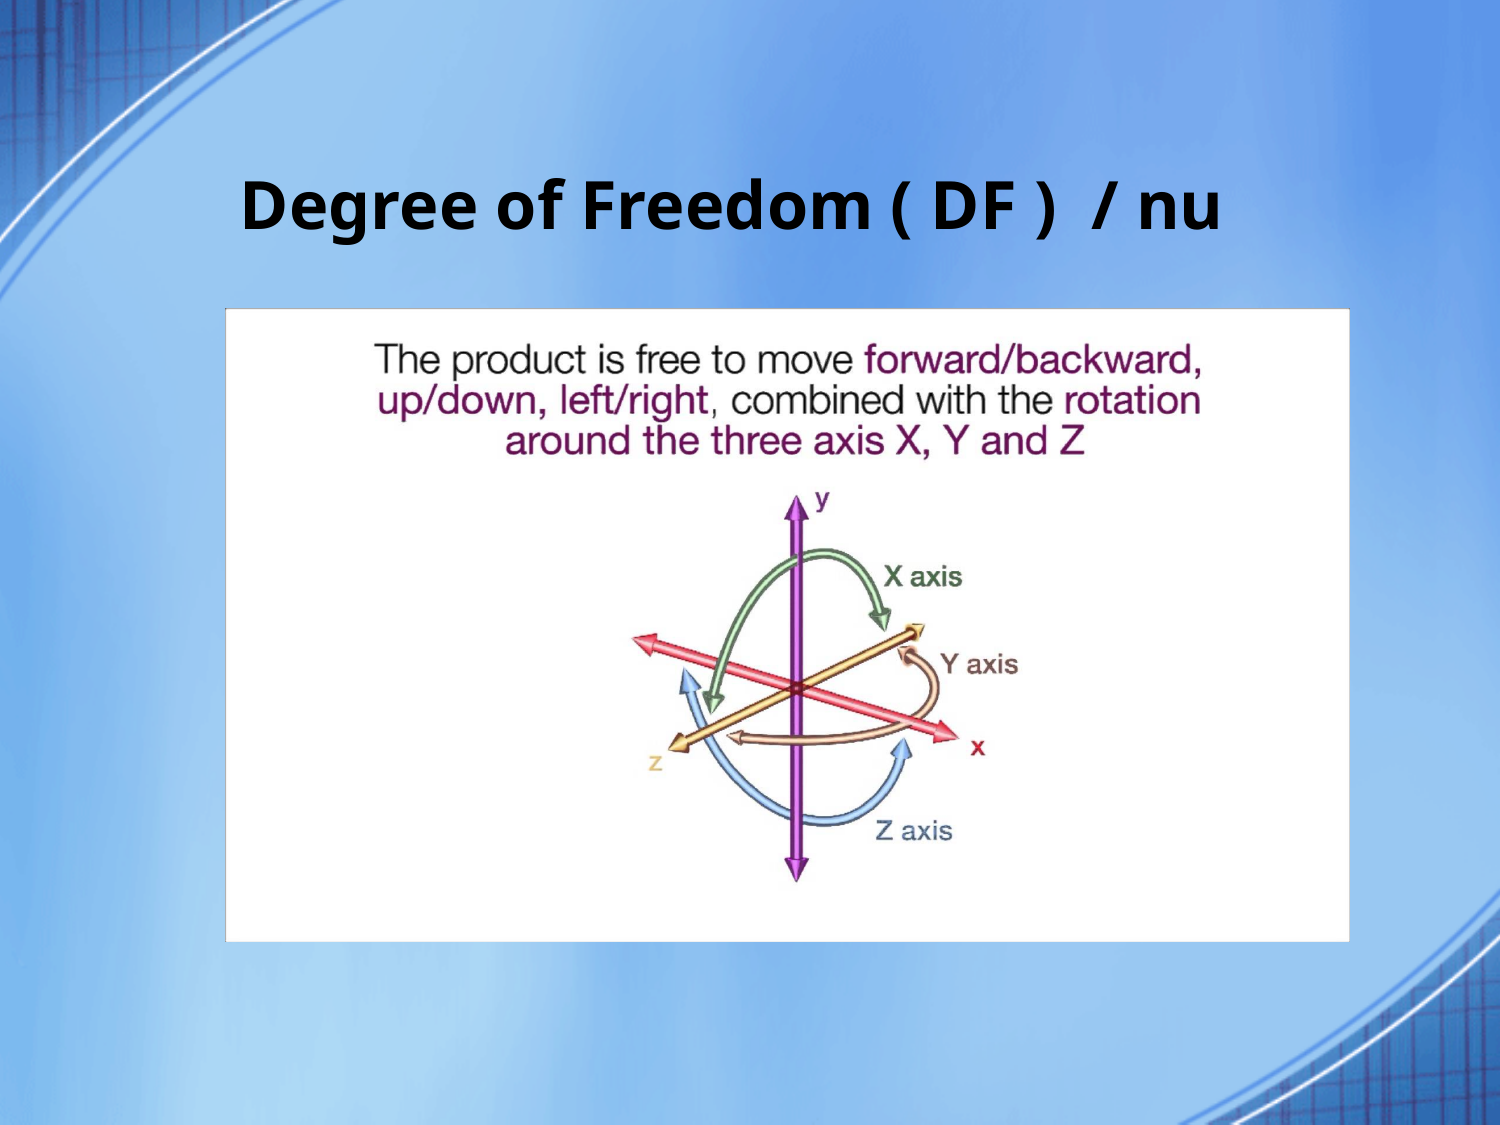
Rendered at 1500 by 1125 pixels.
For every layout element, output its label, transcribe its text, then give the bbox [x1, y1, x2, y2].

title Degree of Freedom ( DF ) / nu [224, 62, 1350, 250]
picture [0, 0, 1500, 1125]
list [224, 308, 1351, 942]
